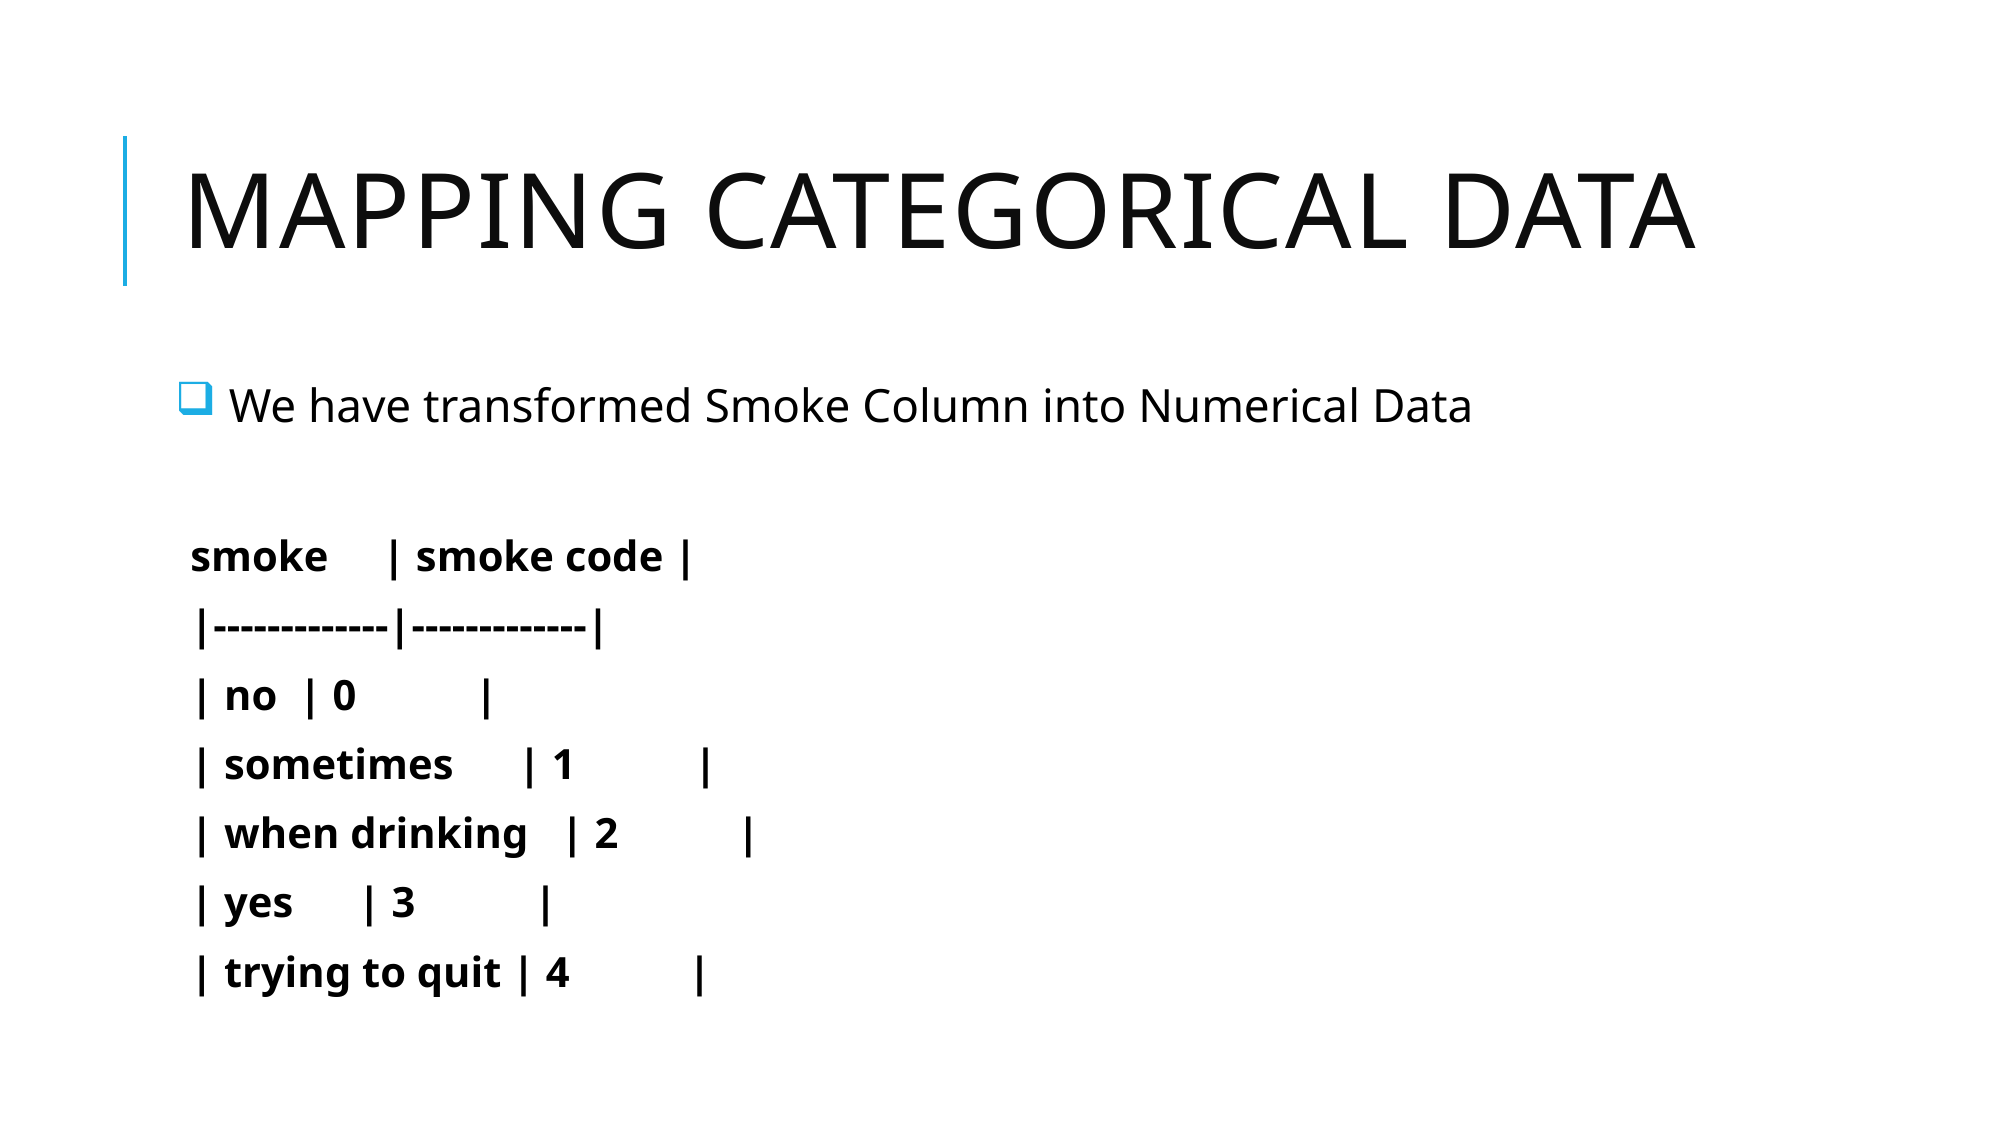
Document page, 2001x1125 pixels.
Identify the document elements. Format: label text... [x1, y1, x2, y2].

title Mapping Categorical Data [168, 96, 1763, 342]
list We have transformed Smoke Column into Numerical Data smoke | smoke code | |-------------|-------------| | no | 0 | | sometimes | 1 | | when drinking | 2 | | yes | 3 | | trying to quit | 4 | [168, 375, 1568, 1035]
